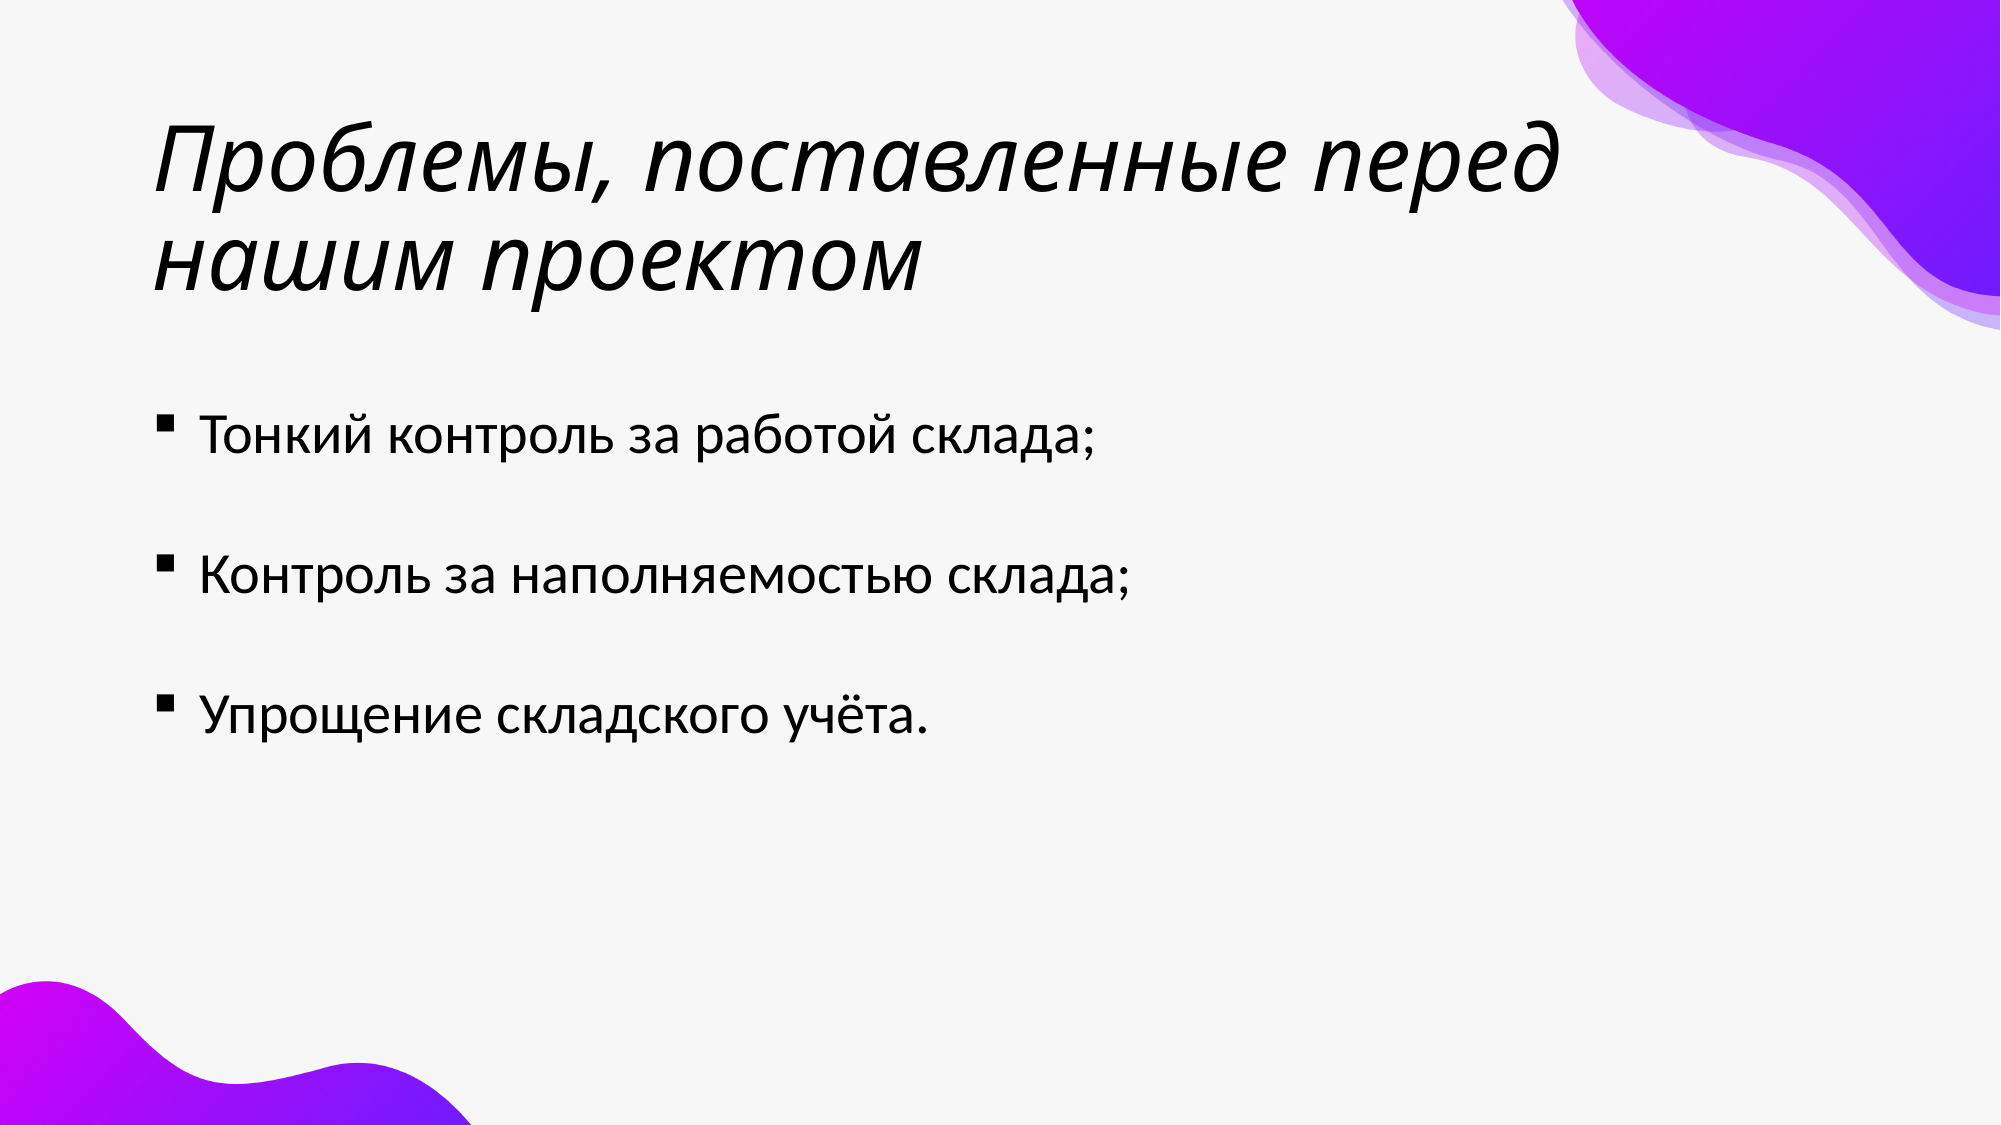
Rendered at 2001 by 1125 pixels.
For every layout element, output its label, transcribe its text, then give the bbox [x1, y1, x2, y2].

title Проблемы, поставленные перед нашим проектом [137, 102, 1863, 320]
picture [0, 0, 2000, 1125]
text_box Тонкий контроль за работой склада; Контроль за наполняемостью склада; Упрощение складского учёта. [137, 388, 1408, 753]
